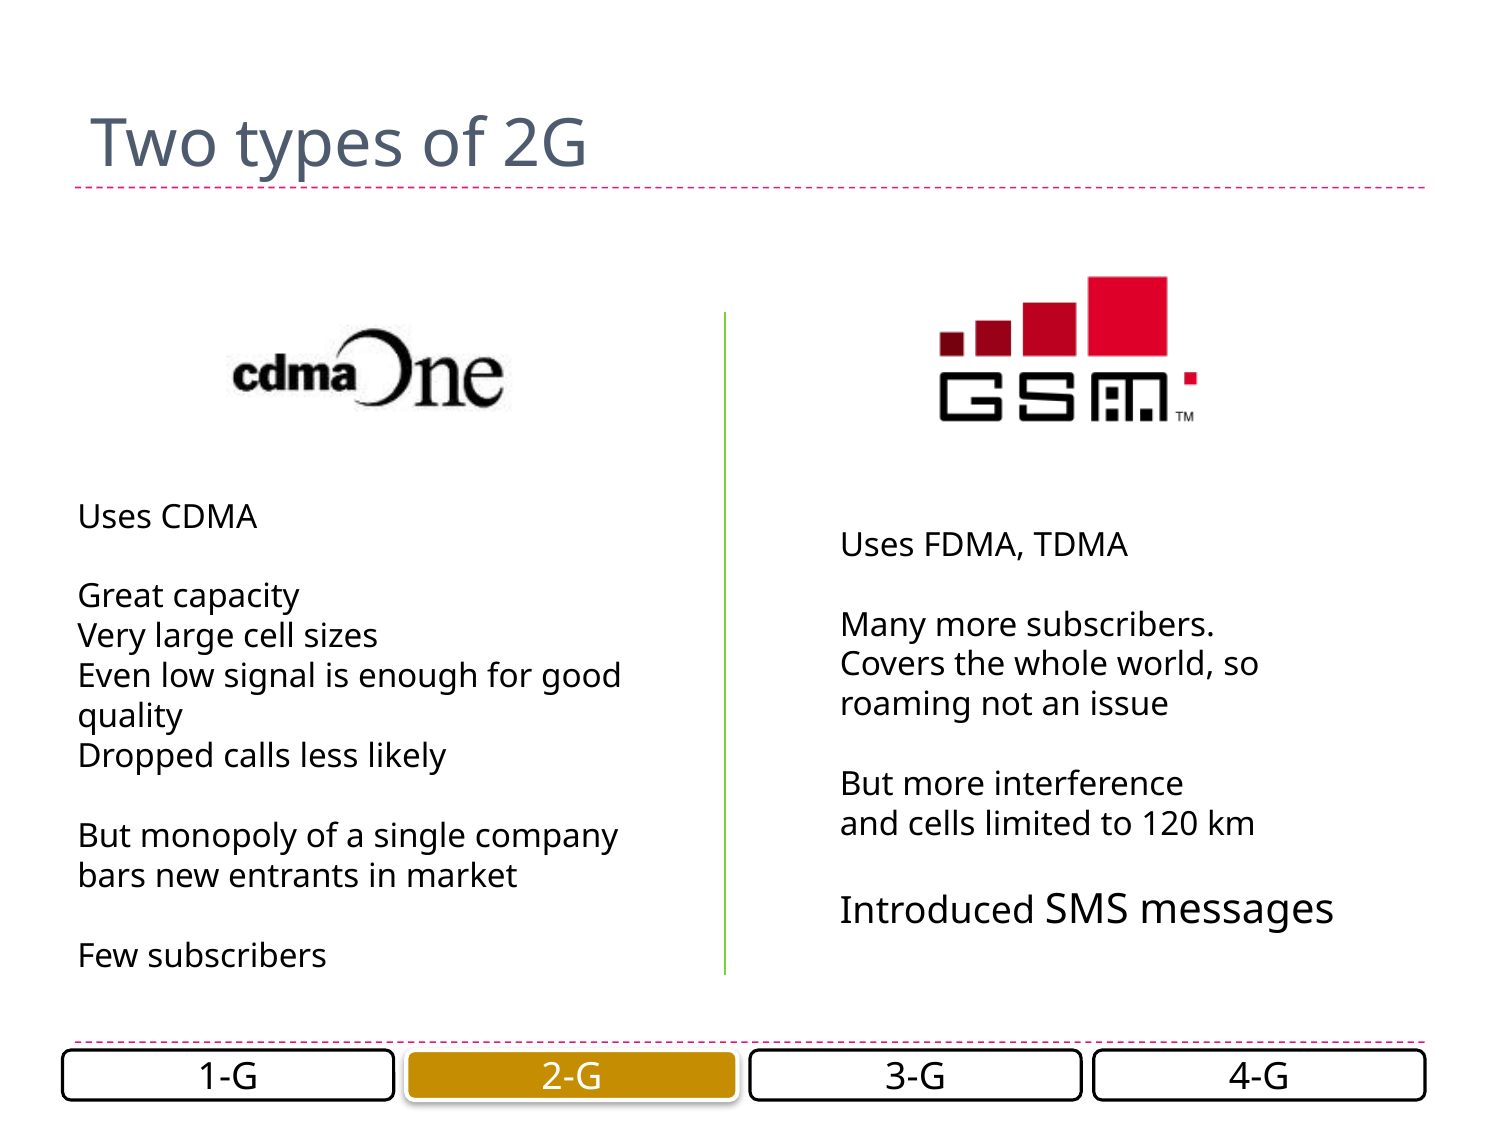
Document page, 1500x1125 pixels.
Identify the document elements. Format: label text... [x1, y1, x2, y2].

text_box Uses CDMA Great capacity Very large cell sizes Even low signal is enough for good quality Dropped calls less likely But monopoly of a single company bars new entrants in market Few subscribers [62, 487, 688, 982]
title Two types of 2G [74, 24, 1426, 188]
picture [224, 287, 513, 451]
text_box Uses FDMA, TDMA Many more subscribers. Covers the whole world, so roaming not an issue But more interference and cells limited to 120 km Introduced SMS messages [825, 515, 1388, 980]
text_box 3-G [748, 1048, 1083, 1102]
picture [937, 274, 1200, 426]
text_box 4-G [1092, 1048, 1427, 1102]
text_box 2-G [404, 1047, 740, 1103]
text_box 1-G [60, 1048, 396, 1102]
